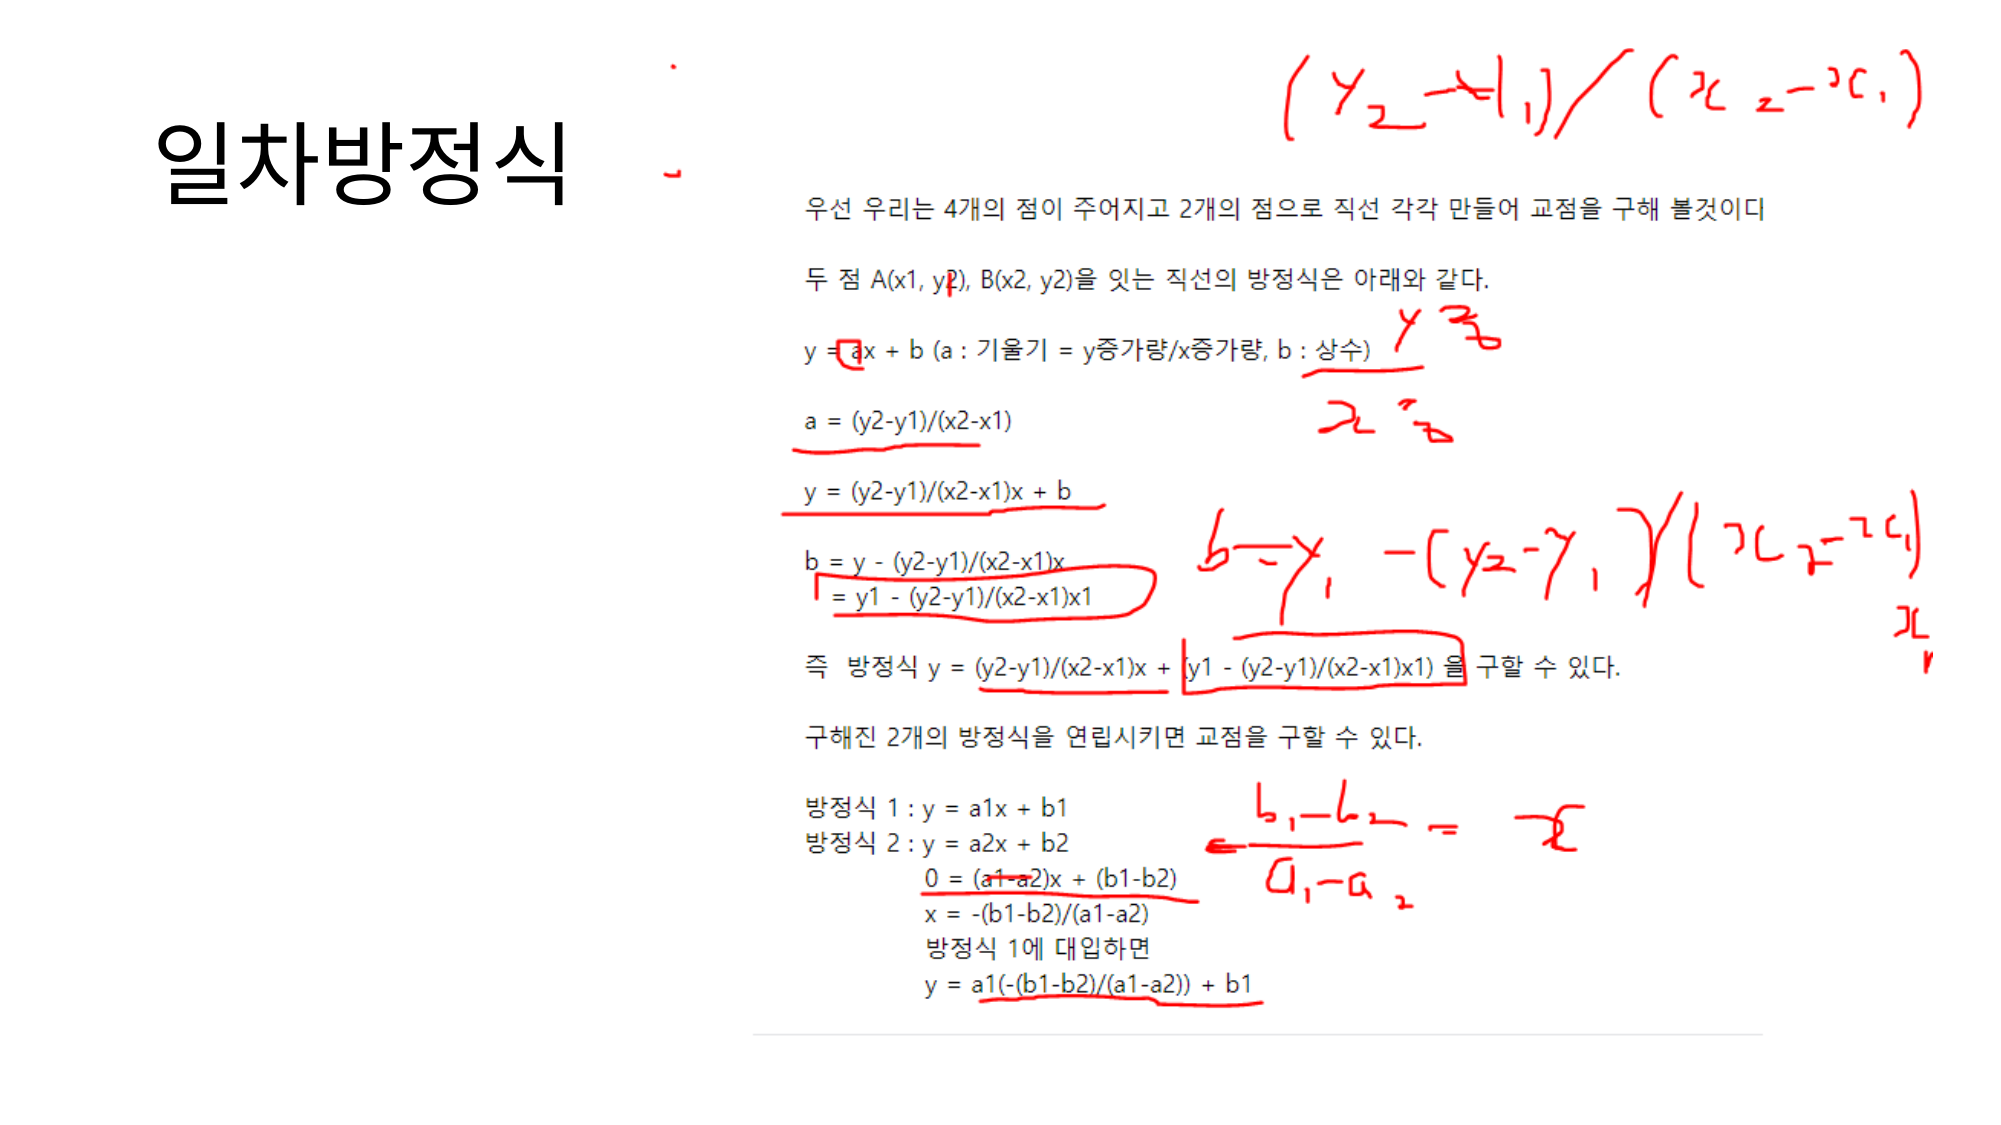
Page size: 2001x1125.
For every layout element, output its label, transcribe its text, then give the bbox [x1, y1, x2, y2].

title 일차방정식 [137, 59, 662, 278]
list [662, 48, 1933, 1052]
